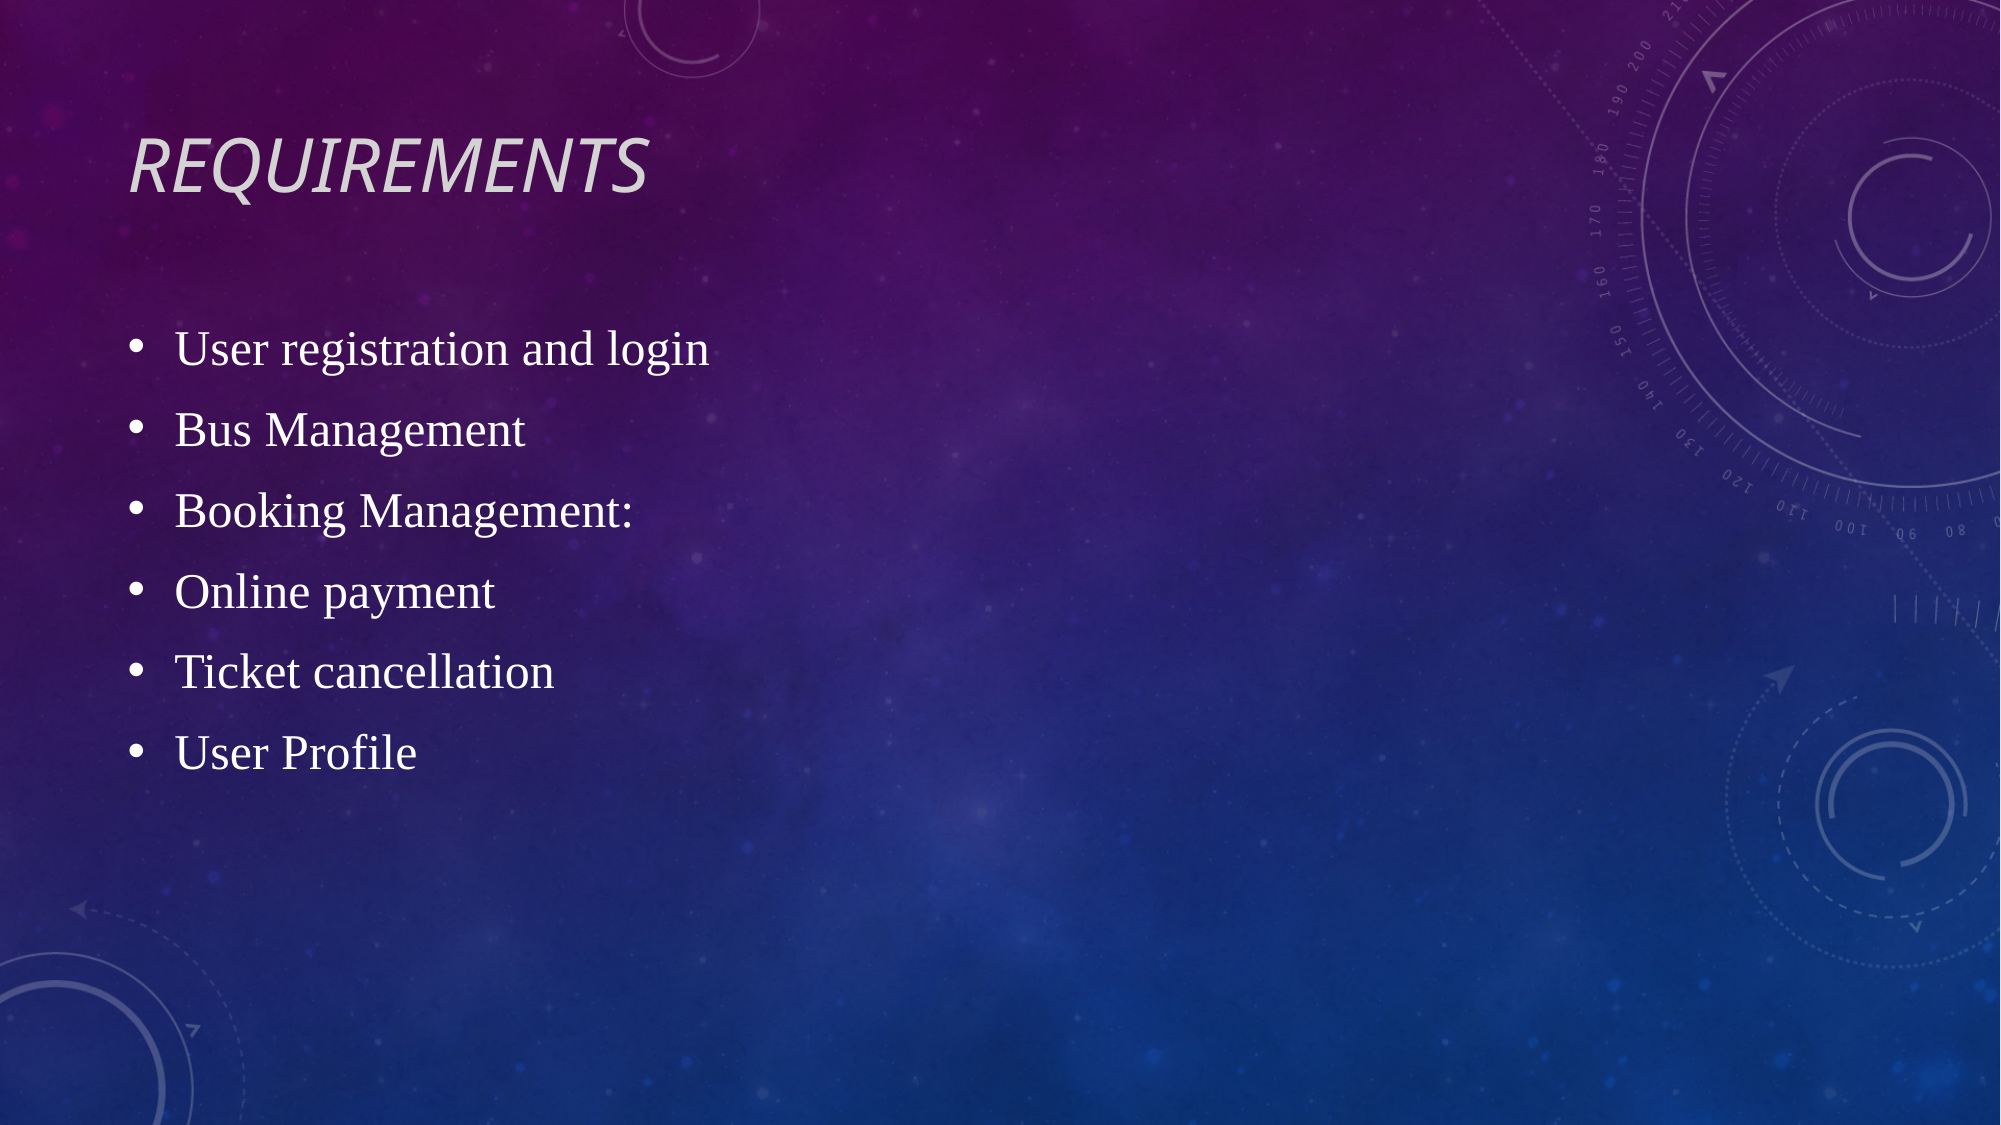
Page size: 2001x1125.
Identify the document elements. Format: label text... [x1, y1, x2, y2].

title REQUIREMENTS [112, 99, 1775, 226]
picture [0, 0, 2001, 1125]
list User registration and login Bus Management Booking Management: Online payment Ticket cancellation User Profile [112, 308, 1775, 820]
